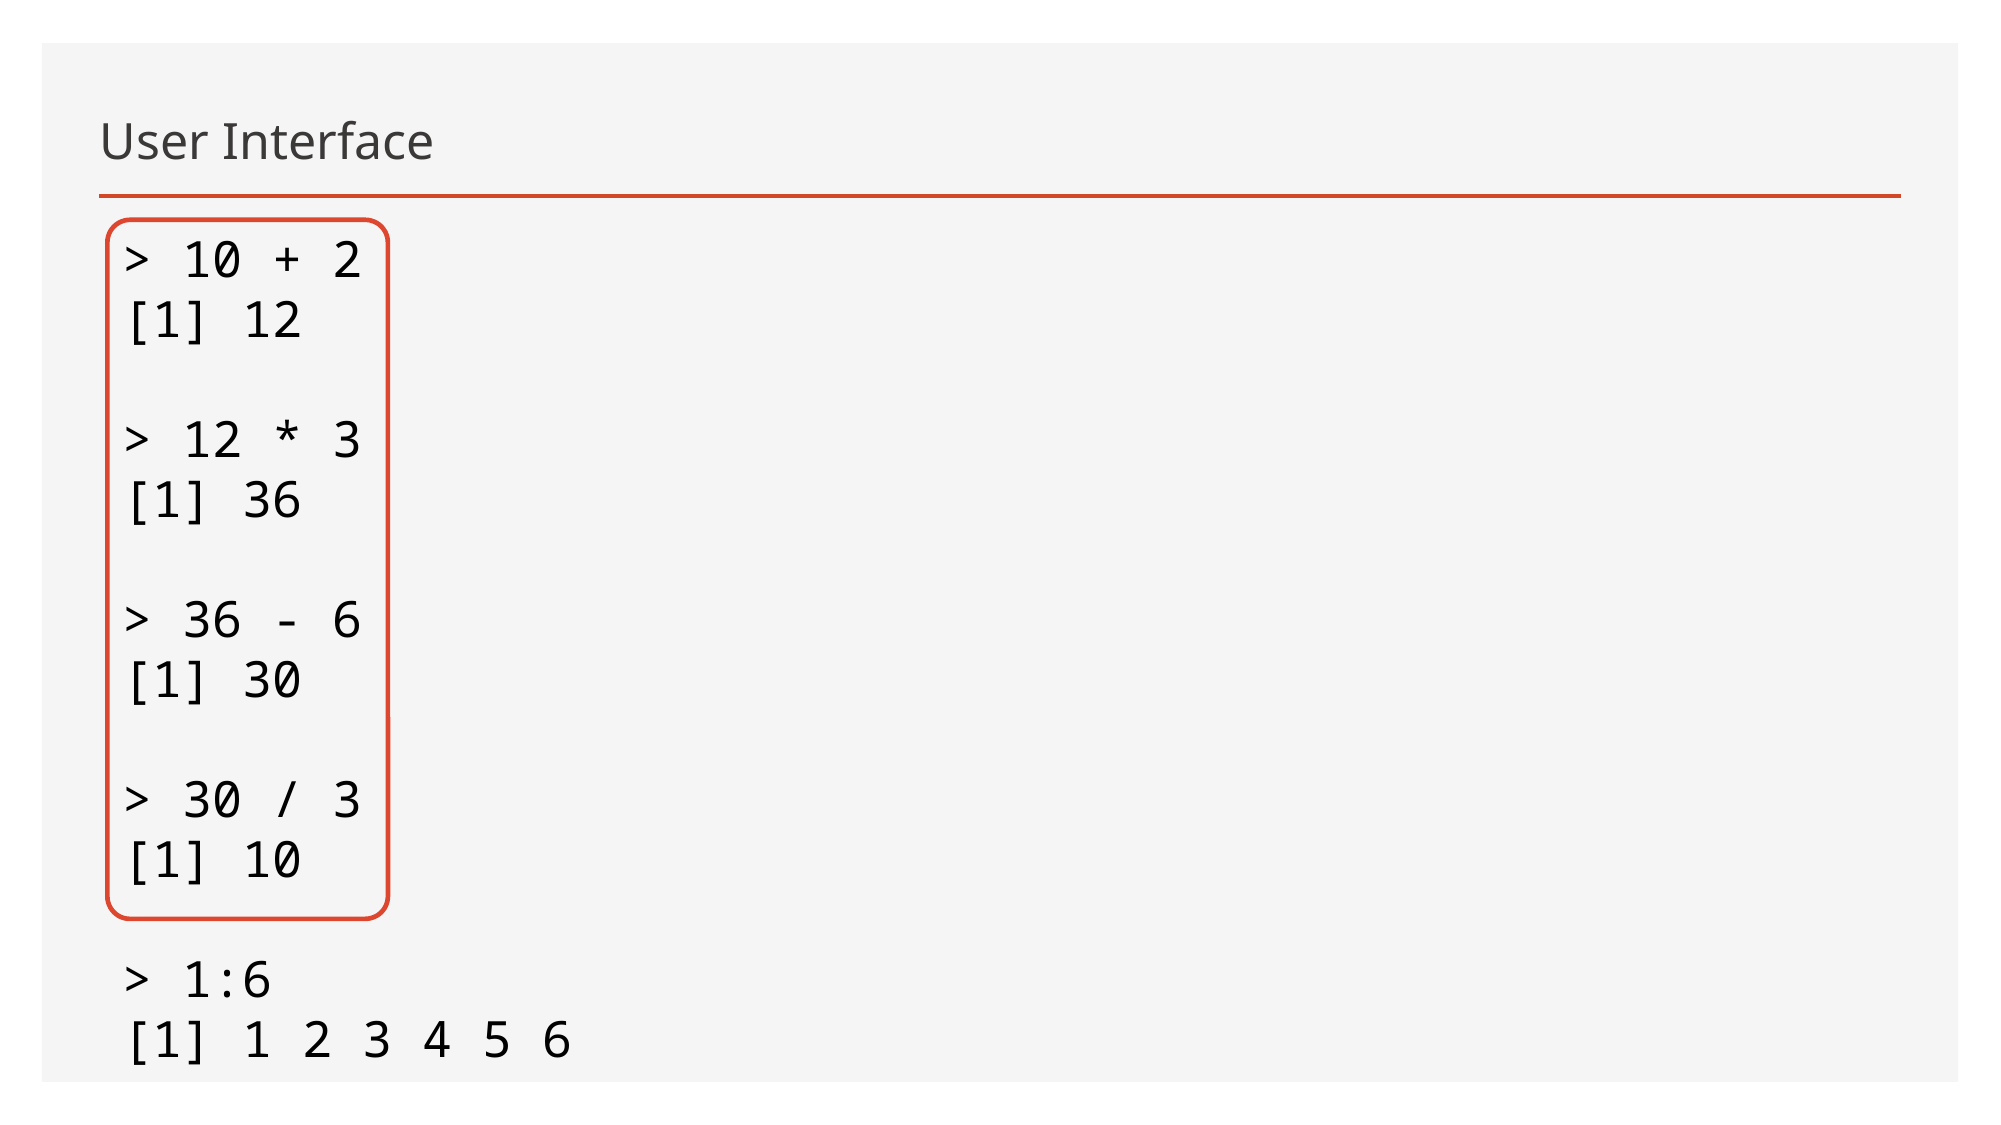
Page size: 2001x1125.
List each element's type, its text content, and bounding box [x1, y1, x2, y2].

list User Interface [84, 72, 813, 178]
text_box [107, 219, 388, 919]
text_box > 10 + 2 [1] 12 > 12 * 3 [1] 36 > 36 - 6 [1] 30 > 30 / 3 [1] 10 > 1:6 [1] 1 2 3 4 5 6 [107, 219, 720, 1075]
